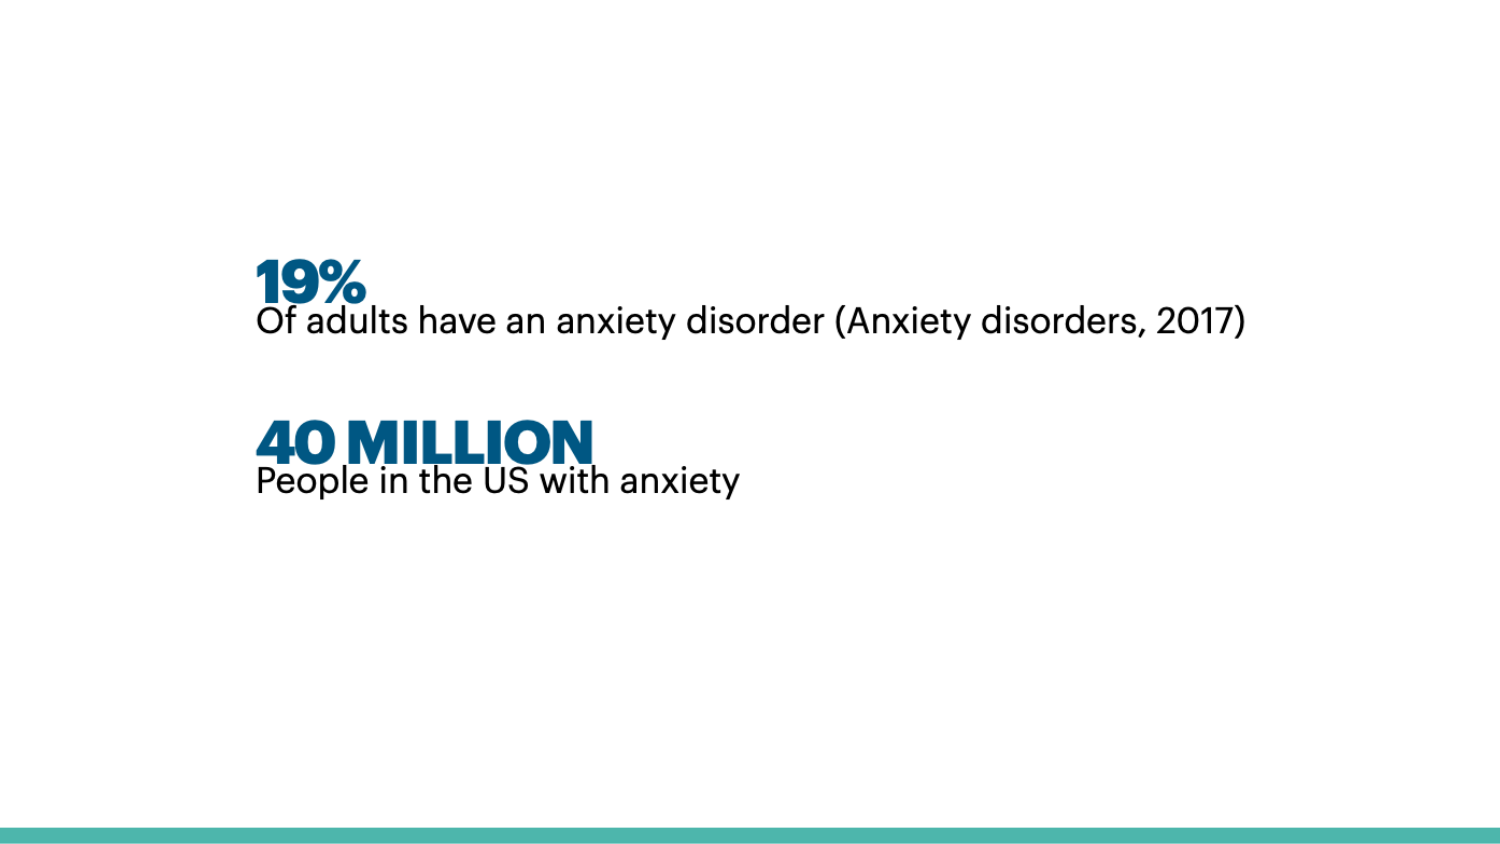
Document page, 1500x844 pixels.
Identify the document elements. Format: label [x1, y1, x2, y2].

picture [246, 247, 1253, 506]
